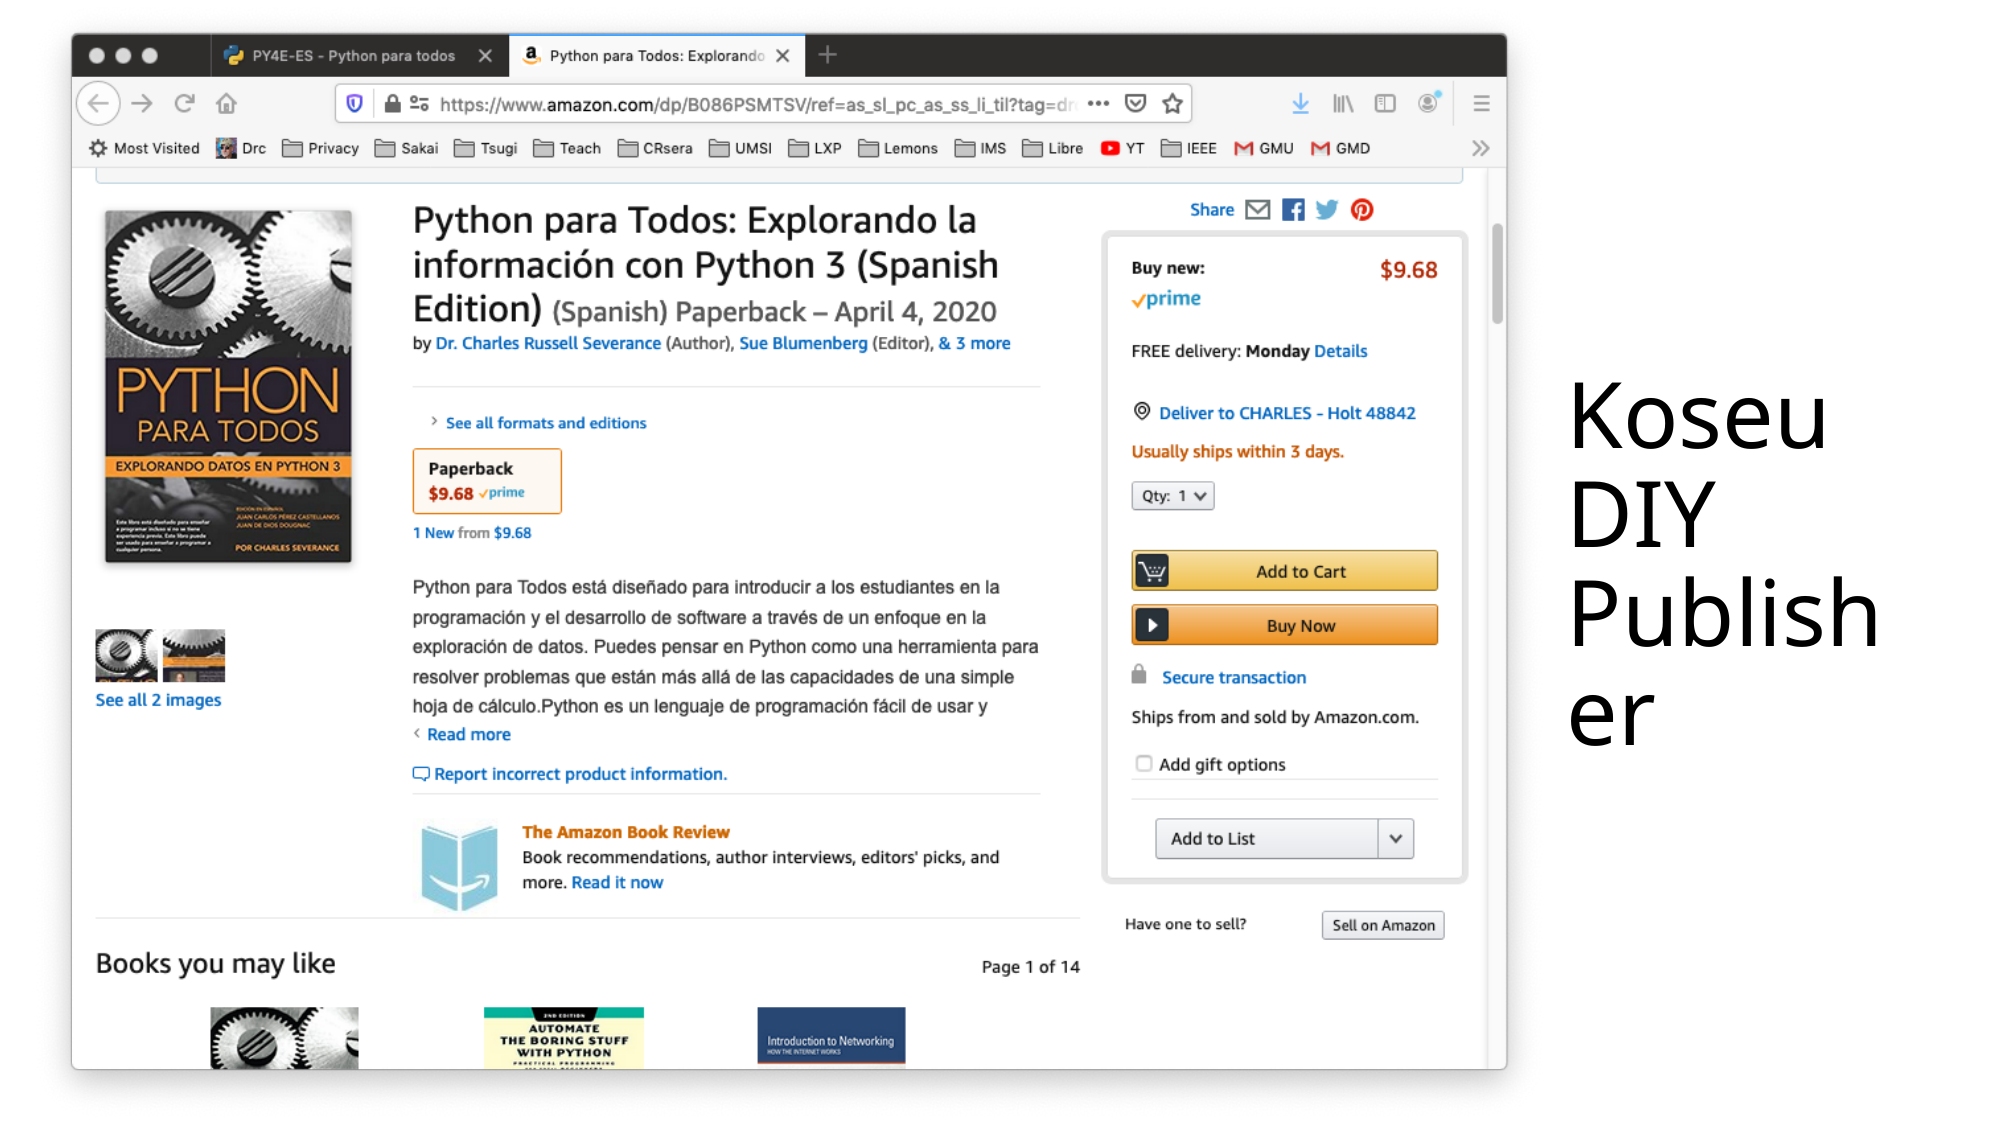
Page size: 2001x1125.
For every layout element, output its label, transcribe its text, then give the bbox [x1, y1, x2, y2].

picture [27, 0, 1552, 1125]
title Koseu DIY Publisher [1552, 99, 1930, 1035]
